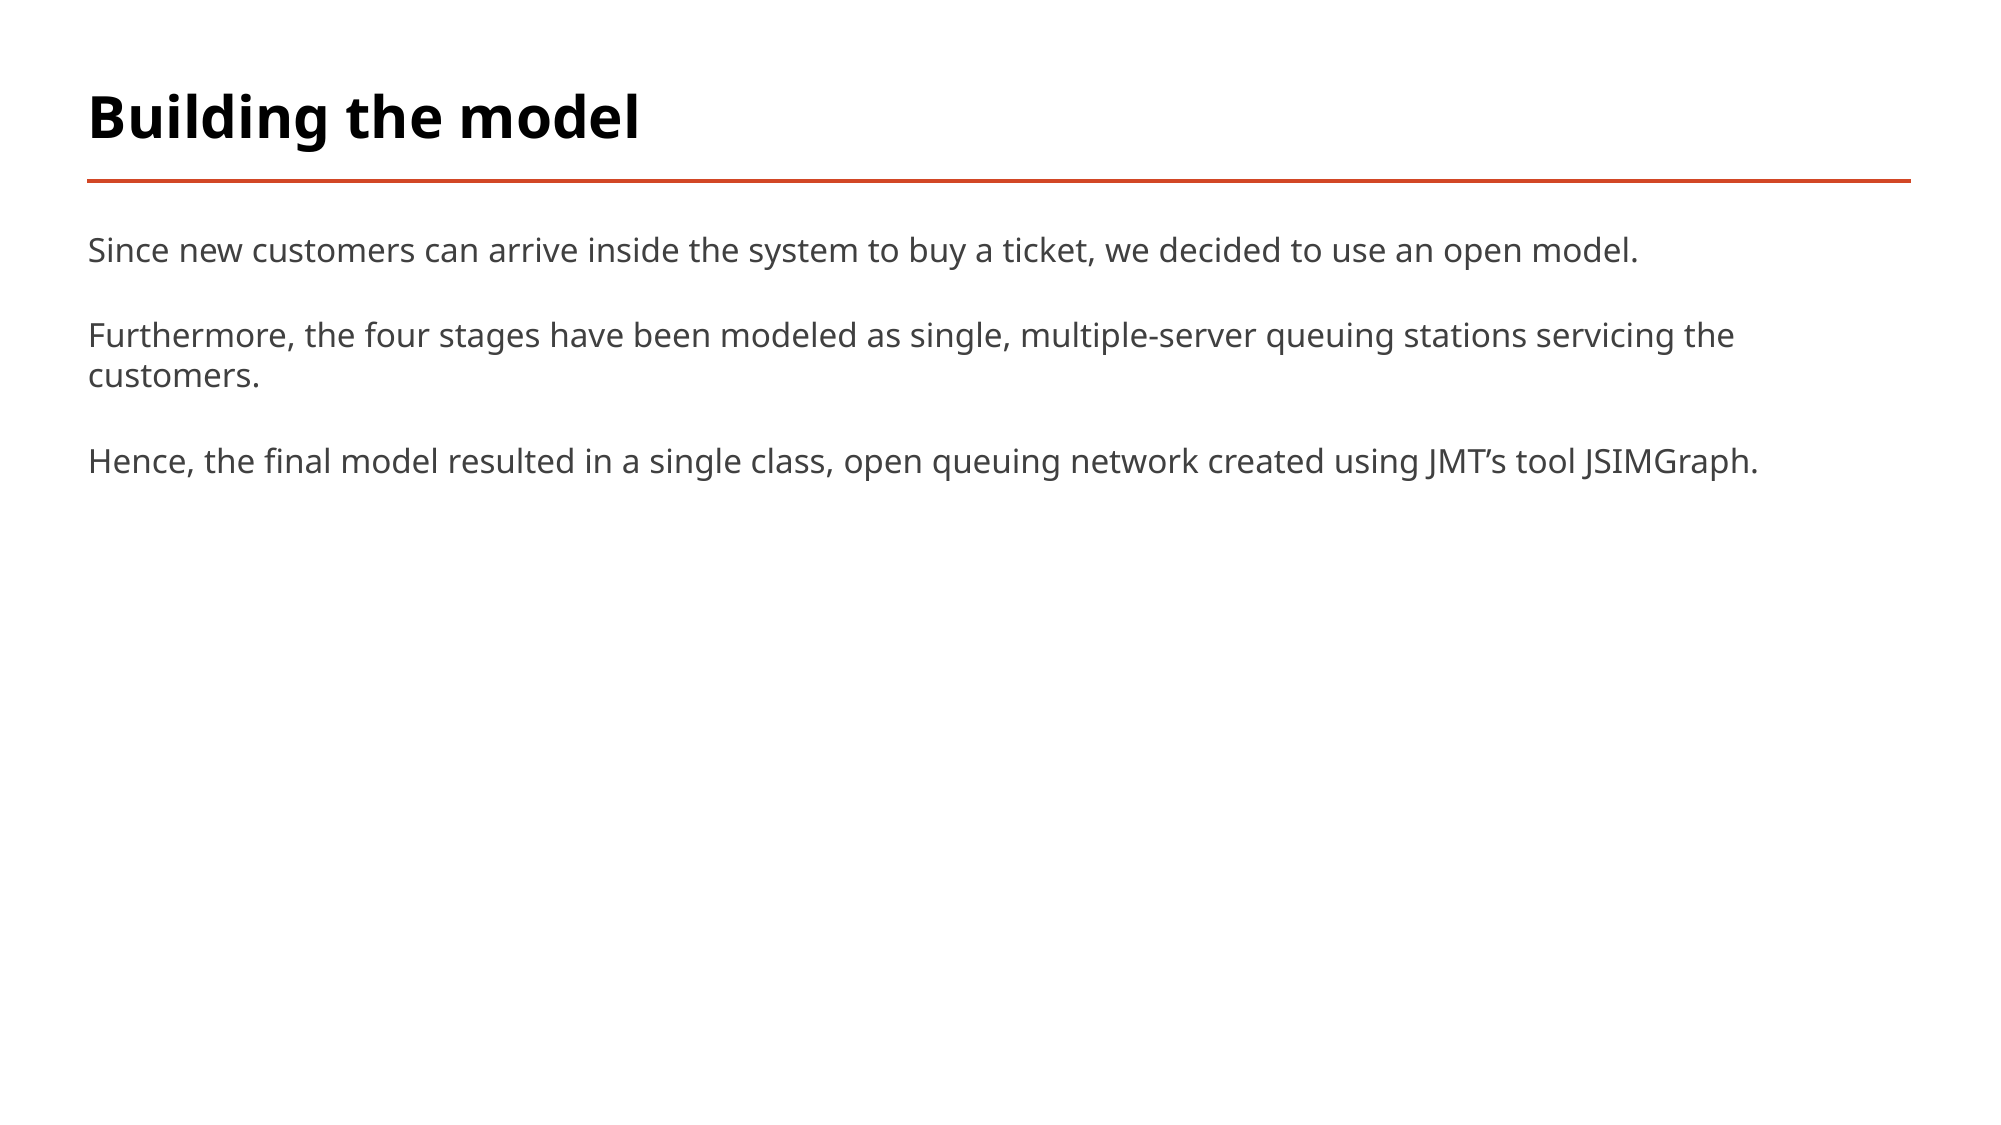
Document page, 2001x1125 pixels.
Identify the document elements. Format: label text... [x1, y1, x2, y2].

title Building the model [72, 67, 1574, 173]
list Since new customers can arrive inside the system to buy a ticket, we decided to use an open model. Furthermore, the four stages have been modeled as single, multiple-server queuing stations servicing the customers. Hence, the final model resulted in a single class, open queuing network created using JMT’s tool JSIMGraph. [72, 221, 1841, 460]
